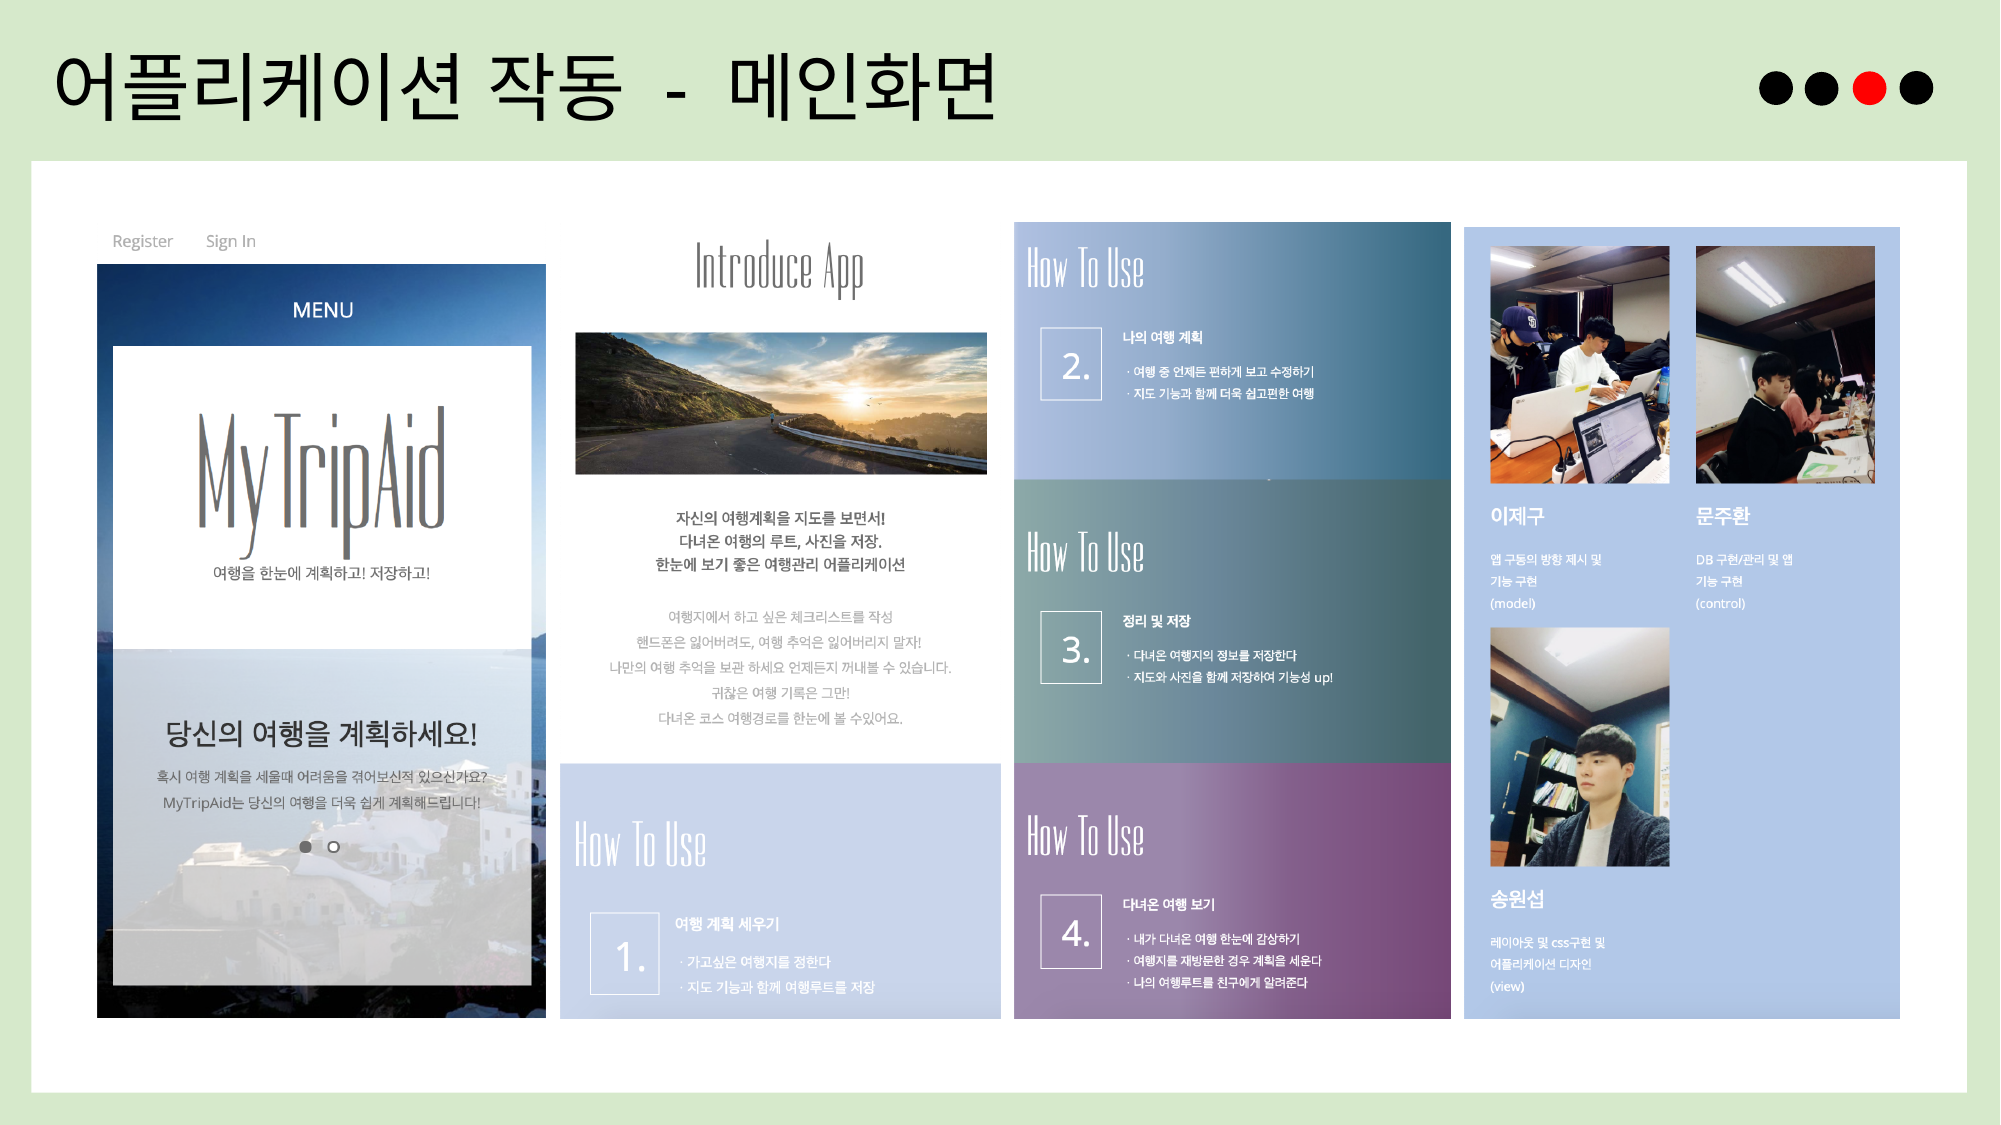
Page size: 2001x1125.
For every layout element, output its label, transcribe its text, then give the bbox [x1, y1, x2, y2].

text_box [1898, 69, 1935, 106]
picture [560, 222, 1001, 1019]
picture [1464, 227, 1900, 1019]
text_box [0, 0, 2000, 1125]
text_box [1758, 70, 1795, 107]
text_box [1803, 70, 1840, 107]
text_box 어플리케이션 작동 - 메인화면 [37, 32, 1653, 138]
text_box [30, 160, 1968, 1094]
picture [97, 222, 546, 1019]
text_box [1851, 70, 1888, 107]
picture [1014, 222, 1451, 1019]
